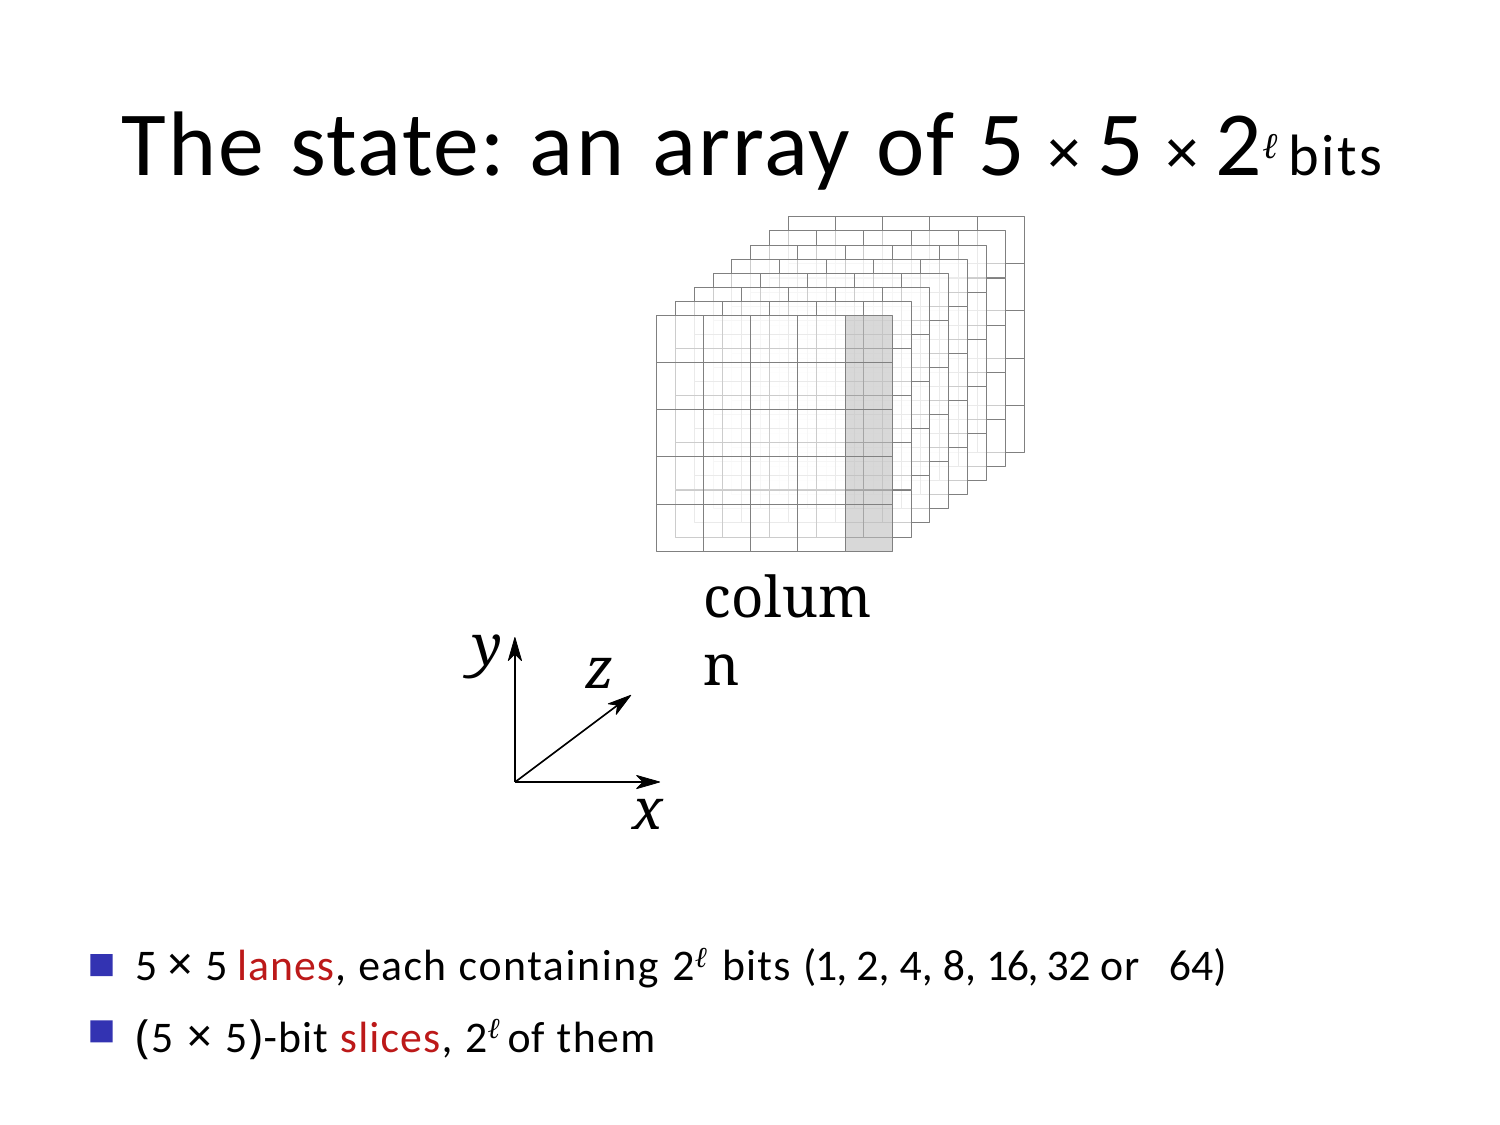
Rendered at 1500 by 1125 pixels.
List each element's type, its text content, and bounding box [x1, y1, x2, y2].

text_box [987, 277, 1006, 325]
text_box [703, 362, 750, 409]
text_box [845, 245, 892, 259]
title The state: an array of 5 × 5 × 2ℓ bits [75, 44, 1425, 233]
text_box [977, 216, 1025, 263]
text_box [816, 301, 863, 315]
text_box [1006, 405, 1025, 453]
text_box [873, 259, 920, 273]
text_box [892, 245, 939, 259]
text_box [912, 428, 930, 475]
text_box 5 × 5 lanes, each containing 2ℓ bits (1, 2, 4, 8, 16, 32 or 64) (5 × 5)-bit slices, 2ℓ of them [131, 930, 1280, 1063]
text_box [779, 259, 826, 273]
text_box [797, 245, 845, 259]
text_box [893, 442, 912, 489]
text_box [750, 504, 797, 552]
text_box [835, 287, 882, 301]
text_box [987, 372, 1006, 419]
text_box [750, 245, 797, 259]
text_box [797, 362, 845, 409]
text_box [930, 461, 949, 509]
text_box [816, 230, 863, 245]
text_box [949, 306, 968, 353]
text_box [656, 409, 703, 456]
text_box [893, 489, 912, 538]
text_box [949, 400, 968, 447]
text_box [797, 409, 845, 456]
text_box [854, 273, 901, 287]
text_box [608, 695, 631, 715]
text_box [656, 362, 703, 409]
text_box [750, 456, 797, 504]
text_box [750, 409, 797, 456]
text_box [769, 301, 816, 315]
text_box [939, 245, 987, 292]
text_box column [699, 561, 898, 697]
text_box [968, 433, 987, 481]
text_box [882, 216, 929, 230]
text_box [845, 456, 893, 504]
text_box [968, 339, 987, 386]
text_box [750, 315, 797, 362]
text_box [750, 362, 797, 409]
text_box [930, 367, 949, 414]
text_box x [628, 773, 666, 842]
text_box [863, 301, 912, 348]
text_box [893, 395, 912, 442]
text_box z [581, 632, 616, 700]
text_box [90, 954, 113, 977]
text_box [920, 259, 968, 306]
text_box [760, 273, 807, 287]
text_box [912, 334, 930, 381]
text_box [1006, 263, 1025, 310]
text_box [807, 273, 854, 287]
text_box [912, 475, 930, 523]
text_box [703, 409, 750, 456]
text_box [703, 315, 750, 362]
text_box [741, 287, 788, 301]
text_box [1006, 358, 1025, 405]
text_box [930, 320, 949, 367]
text_box [788, 287, 835, 301]
text_box [845, 409, 893, 456]
text_box [845, 362, 893, 409]
text_box [882, 287, 930, 334]
text_box [694, 287, 741, 301]
text_box [968, 386, 987, 433]
text_box [949, 447, 968, 495]
text_box [656, 315, 703, 362]
text_box [788, 216, 835, 230]
text_box [769, 230, 816, 245]
text_box [1006, 310, 1025, 358]
text_box [722, 301, 769, 315]
text_box [930, 414, 949, 461]
text_box [987, 325, 1006, 372]
text_box [863, 230, 911, 245]
text_box [958, 230, 1006, 277]
text_box [901, 273, 949, 320]
text_box y [468, 608, 505, 677]
text_box [713, 273, 760, 287]
text_box [90, 1020, 113, 1043]
text_box [508, 637, 522, 661]
text_box [845, 504, 893, 552]
text_box [826, 259, 873, 273]
text_box [949, 353, 968, 400]
text_box [835, 216, 882, 230]
text_box [987, 419, 1006, 467]
text_box [968, 292, 987, 339]
text_box [797, 315, 845, 362]
text_box [797, 456, 845, 504]
text_box [845, 315, 893, 362]
text_box [675, 301, 722, 315]
text_box [656, 504, 703, 552]
text_box [656, 456, 703, 504]
text_box [911, 230, 958, 245]
text_box [893, 348, 912, 395]
text_box [929, 216, 977, 230]
text_box [703, 504, 750, 552]
text_box [703, 456, 750, 504]
text_box [731, 259, 779, 273]
text_box [797, 504, 845, 552]
text_box [912, 381, 930, 428]
